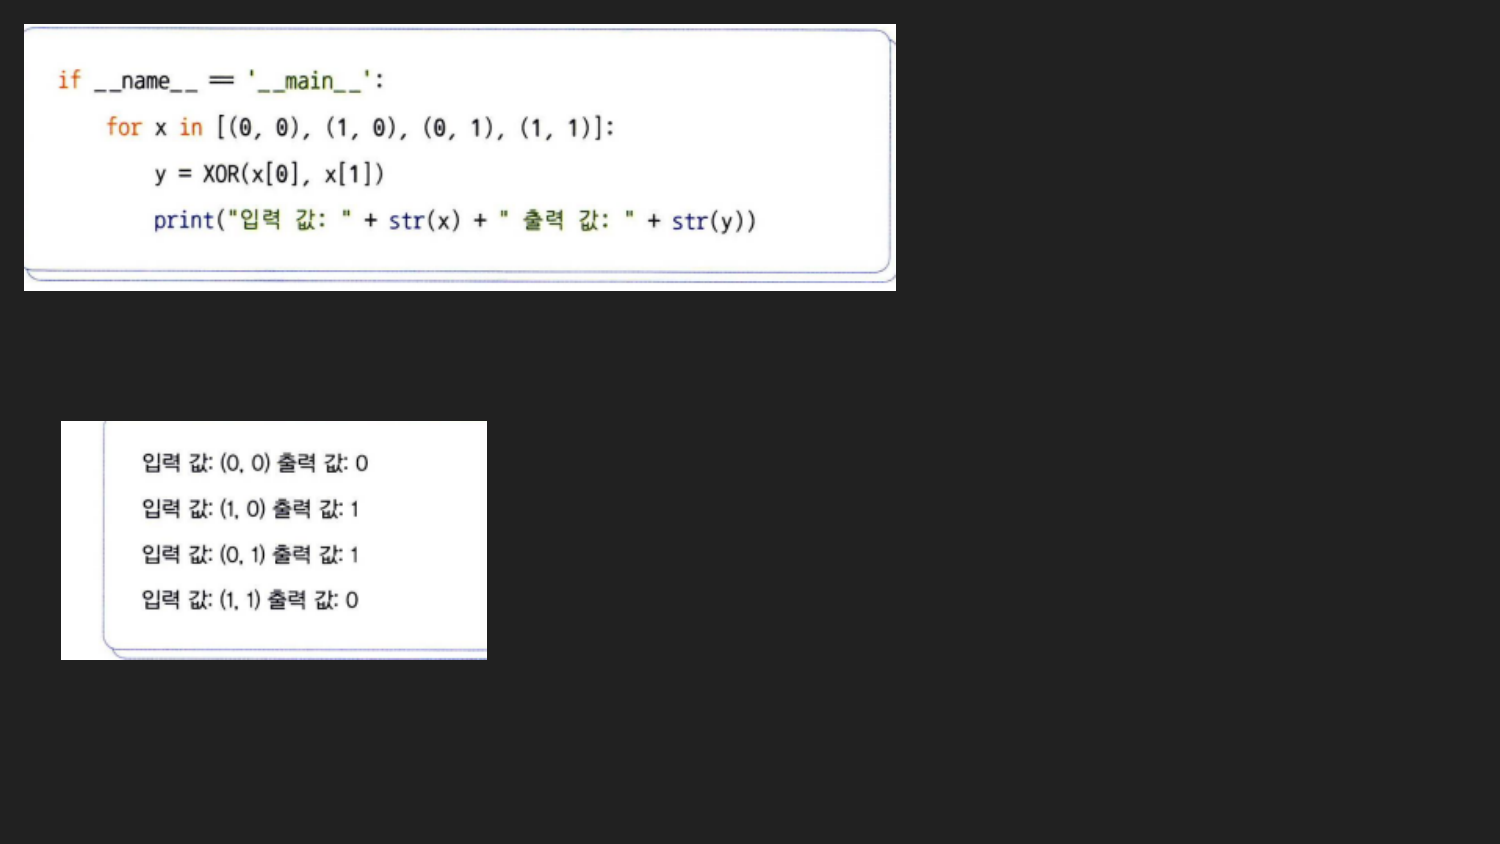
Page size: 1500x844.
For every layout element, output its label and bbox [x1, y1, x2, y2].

picture [24, 24, 896, 291]
picture [60, 421, 487, 660]
